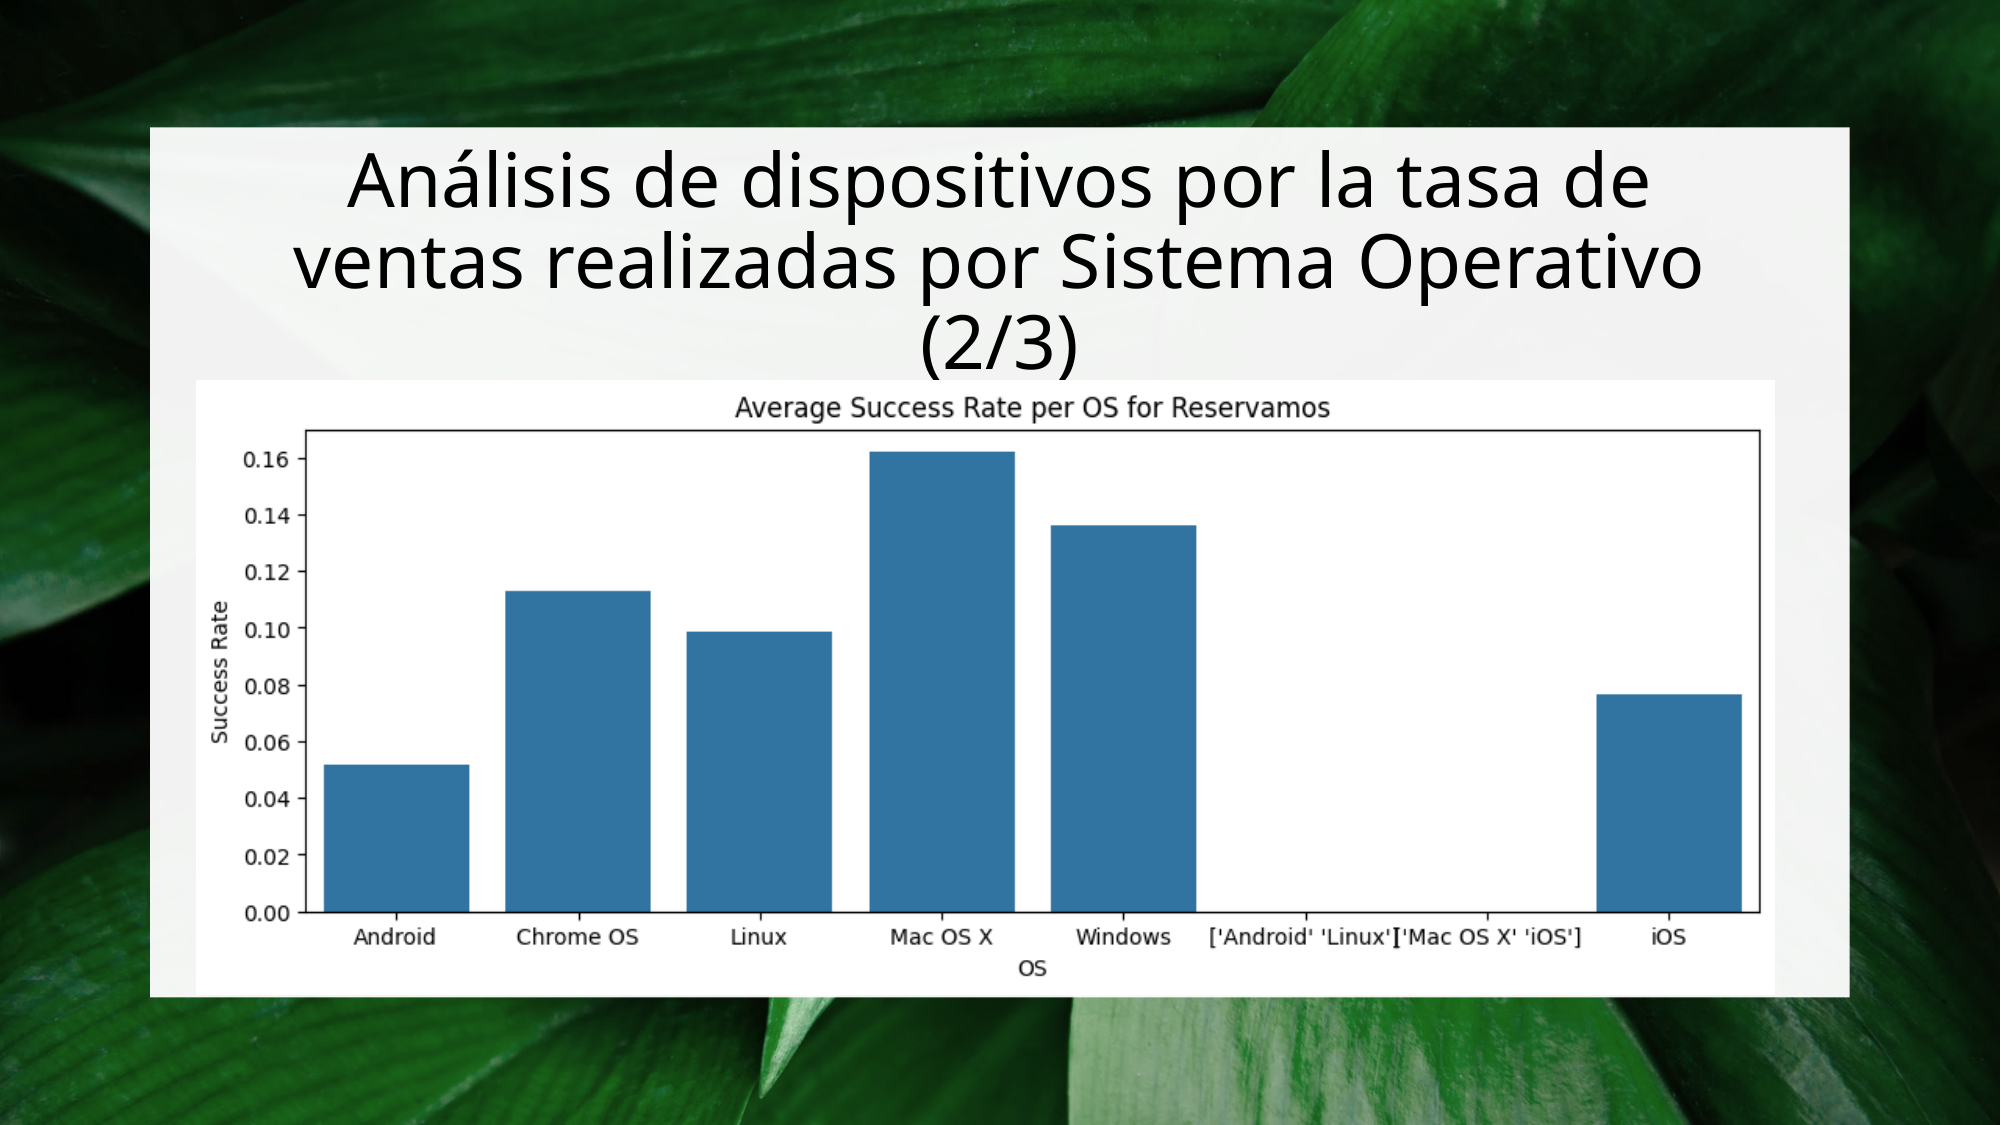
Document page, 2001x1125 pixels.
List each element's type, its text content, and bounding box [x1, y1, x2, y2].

title Análisis de dispositivos por la tasa de ventas realizadas por Sistema Operativo (2/3) [250, 130, 1750, 379]
picture [0, 0, 2000, 1125]
